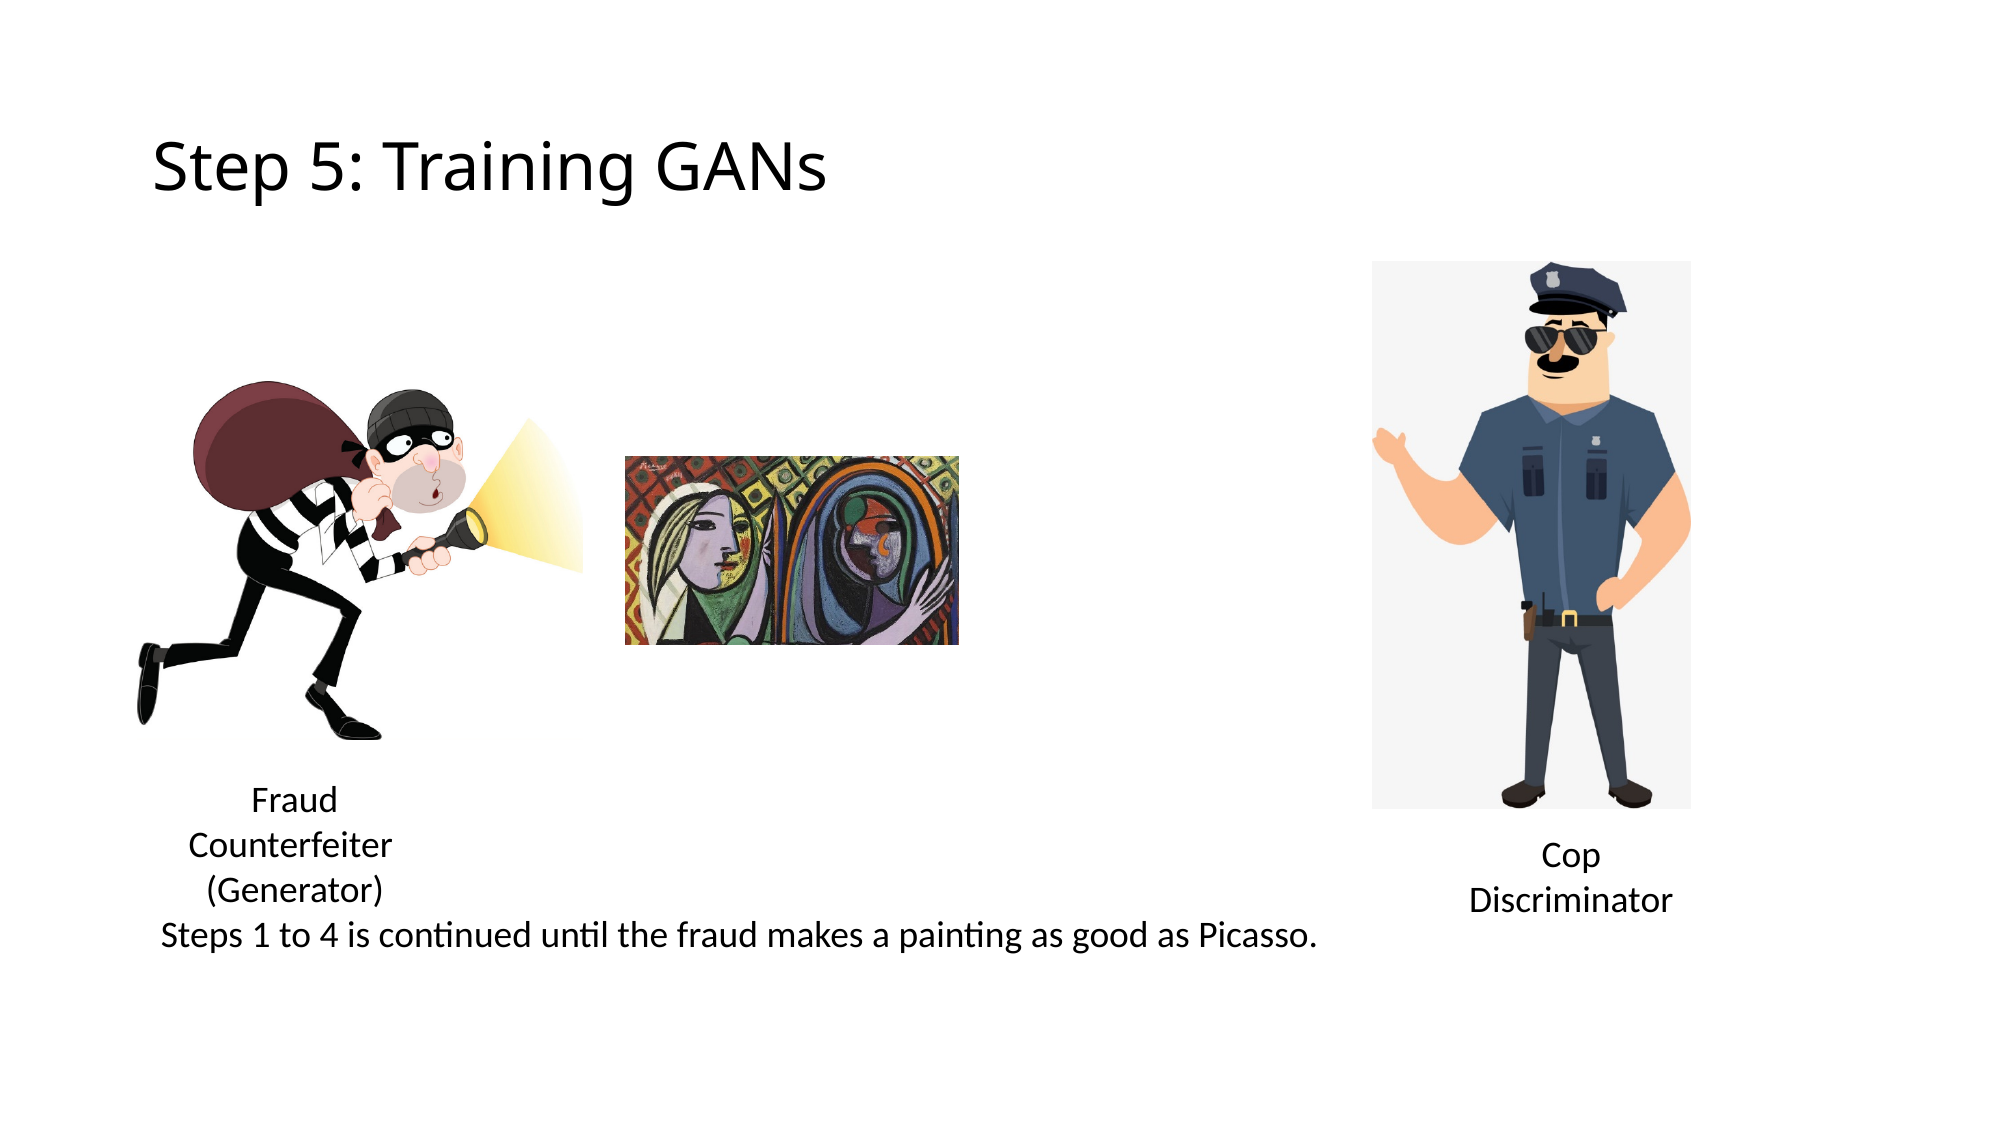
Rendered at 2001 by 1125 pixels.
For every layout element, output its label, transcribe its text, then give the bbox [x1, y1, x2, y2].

title Step 5: Training GANs [137, 59, 1863, 278]
picture [1372, 261, 1691, 809]
text_box Fraud Counterfeiter (Generator) [140, 767, 450, 918]
text_box Cop Discriminator [1443, 822, 1700, 928]
list Steps 1 to 4 is continued until the fraud makes a painting as good as Picasso. [137, 908, 1863, 1017]
picture [625, 456, 959, 645]
picture [137, 381, 583, 740]
